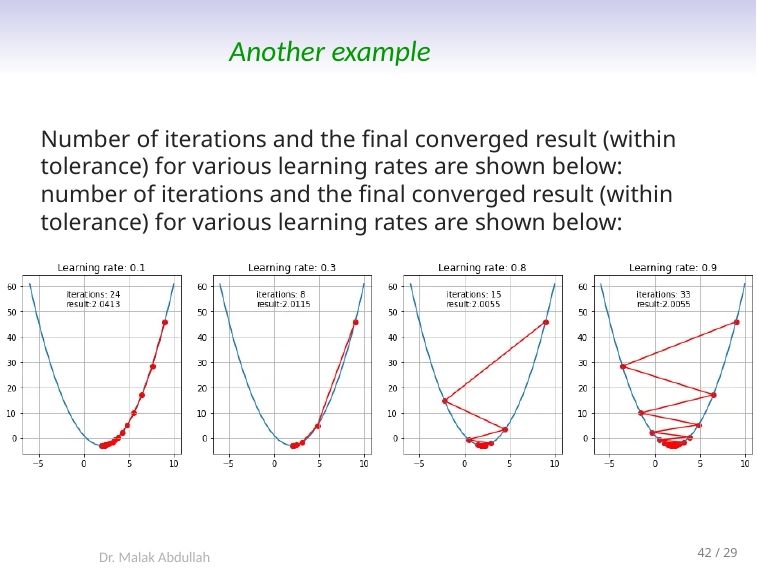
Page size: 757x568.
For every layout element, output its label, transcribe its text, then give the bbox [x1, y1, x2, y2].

slide_number 42 / 29 [691, 548, 749, 565]
title Another example [229, 32, 508, 103]
list Number of iterations and the final converged result (within tolerance) for various learning rates are shown below: number of iterations and the final converged result (within tolerance) for various learning rates are shown below: [40, 124, 696, 236]
picture [0, 0, 756, 74]
footer Dr. Malak Abdullah [0, 548, 332, 566]
picture [0, 257, 757, 474]
